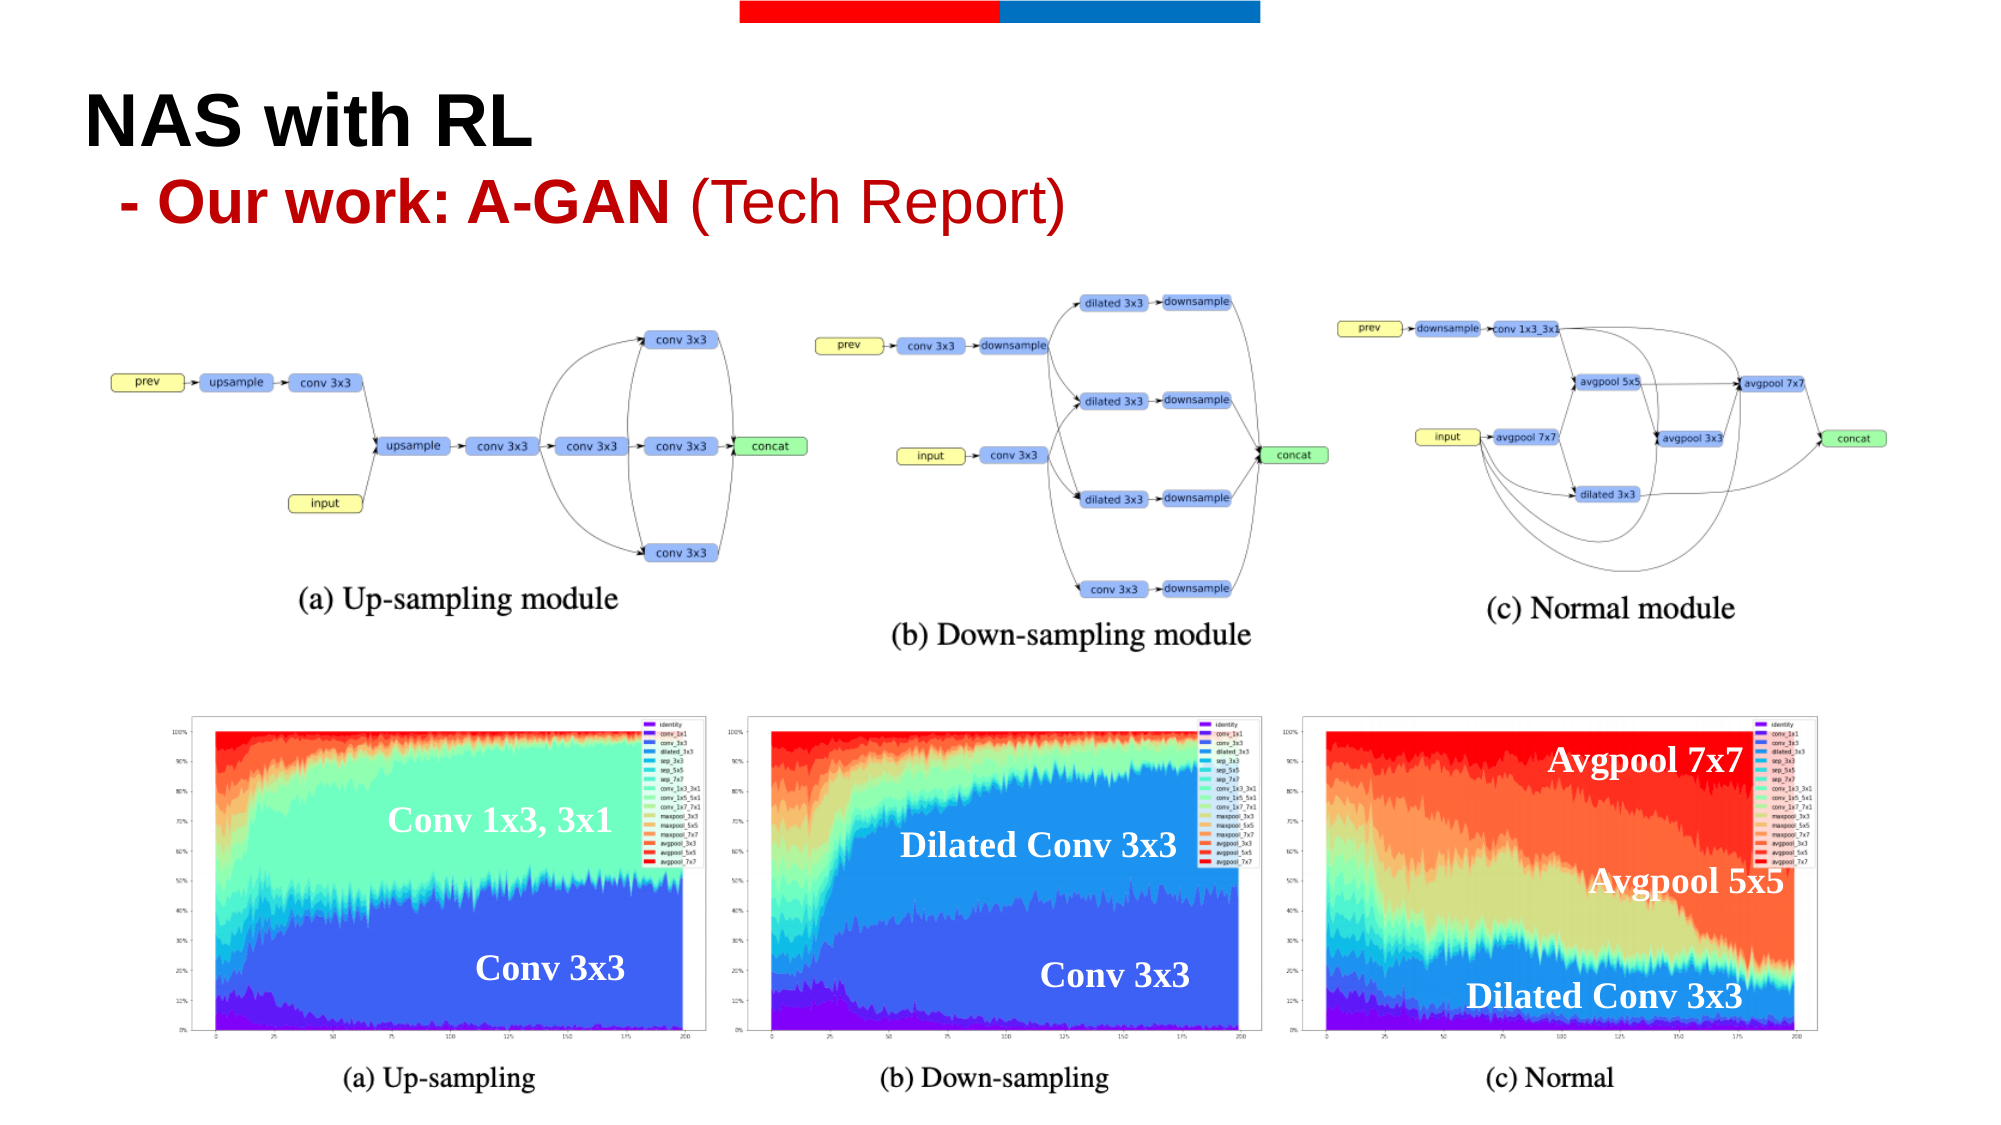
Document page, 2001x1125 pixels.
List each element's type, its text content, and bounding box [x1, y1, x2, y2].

title NAS with RL - Our work: A-GAN (Tech Report) [71, 42, 1929, 265]
picture [157, 700, 1832, 1102]
picture [88, 255, 1912, 671]
